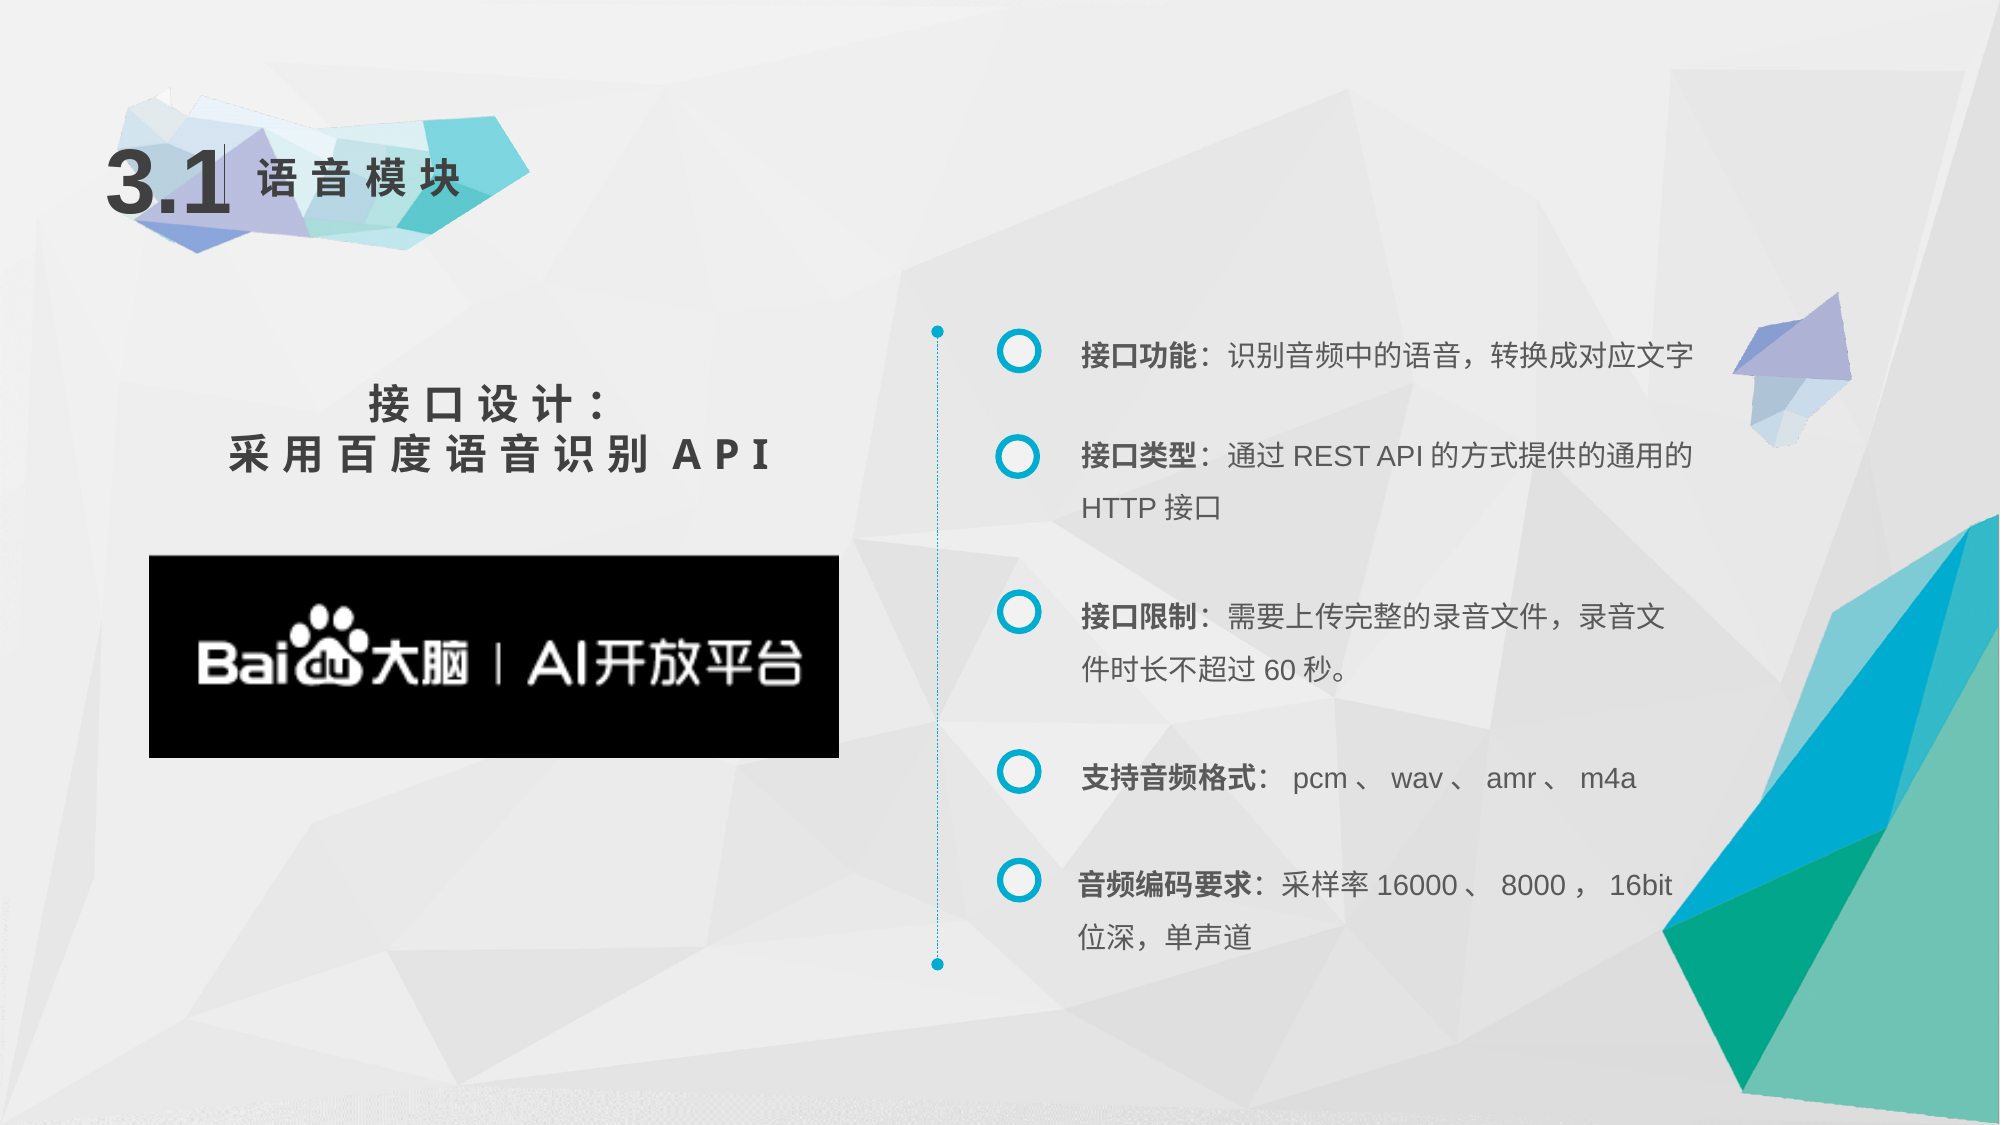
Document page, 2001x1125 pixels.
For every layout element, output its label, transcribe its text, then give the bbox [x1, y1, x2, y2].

text_box 接口类型：通过REST API的方式提供的通用的HTTP接口 [1066, 412, 1719, 533]
picture [0, 0, 2000, 1125]
text_box [999, 331, 1039, 371]
text_box [998, 437, 1037, 476]
text_box 支持音频格式：pcm、wav、amr、m4a [1066, 734, 1660, 802]
text_box [999, 860, 1039, 900]
text_box 接口限制：需要上传完整的录音文件，录音文件时长不超过60秒。 [1066, 573, 1660, 694]
text_box [1000, 592, 1039, 631]
text_box [999, 752, 1039, 791]
text_box 接口功能：识别音频中的语音，转换成对应文字 [1066, 312, 1719, 380]
text_box 3.1 [90, 114, 164, 240]
text_box 音频编码要求：采样率16000、8000，16bit位深，单声道 [1062, 841, 1660, 962]
text_box 语音模块 [437, 144, 476, 210]
text_box 接口设计： 采用百度语音识别API [213, 370, 784, 485]
